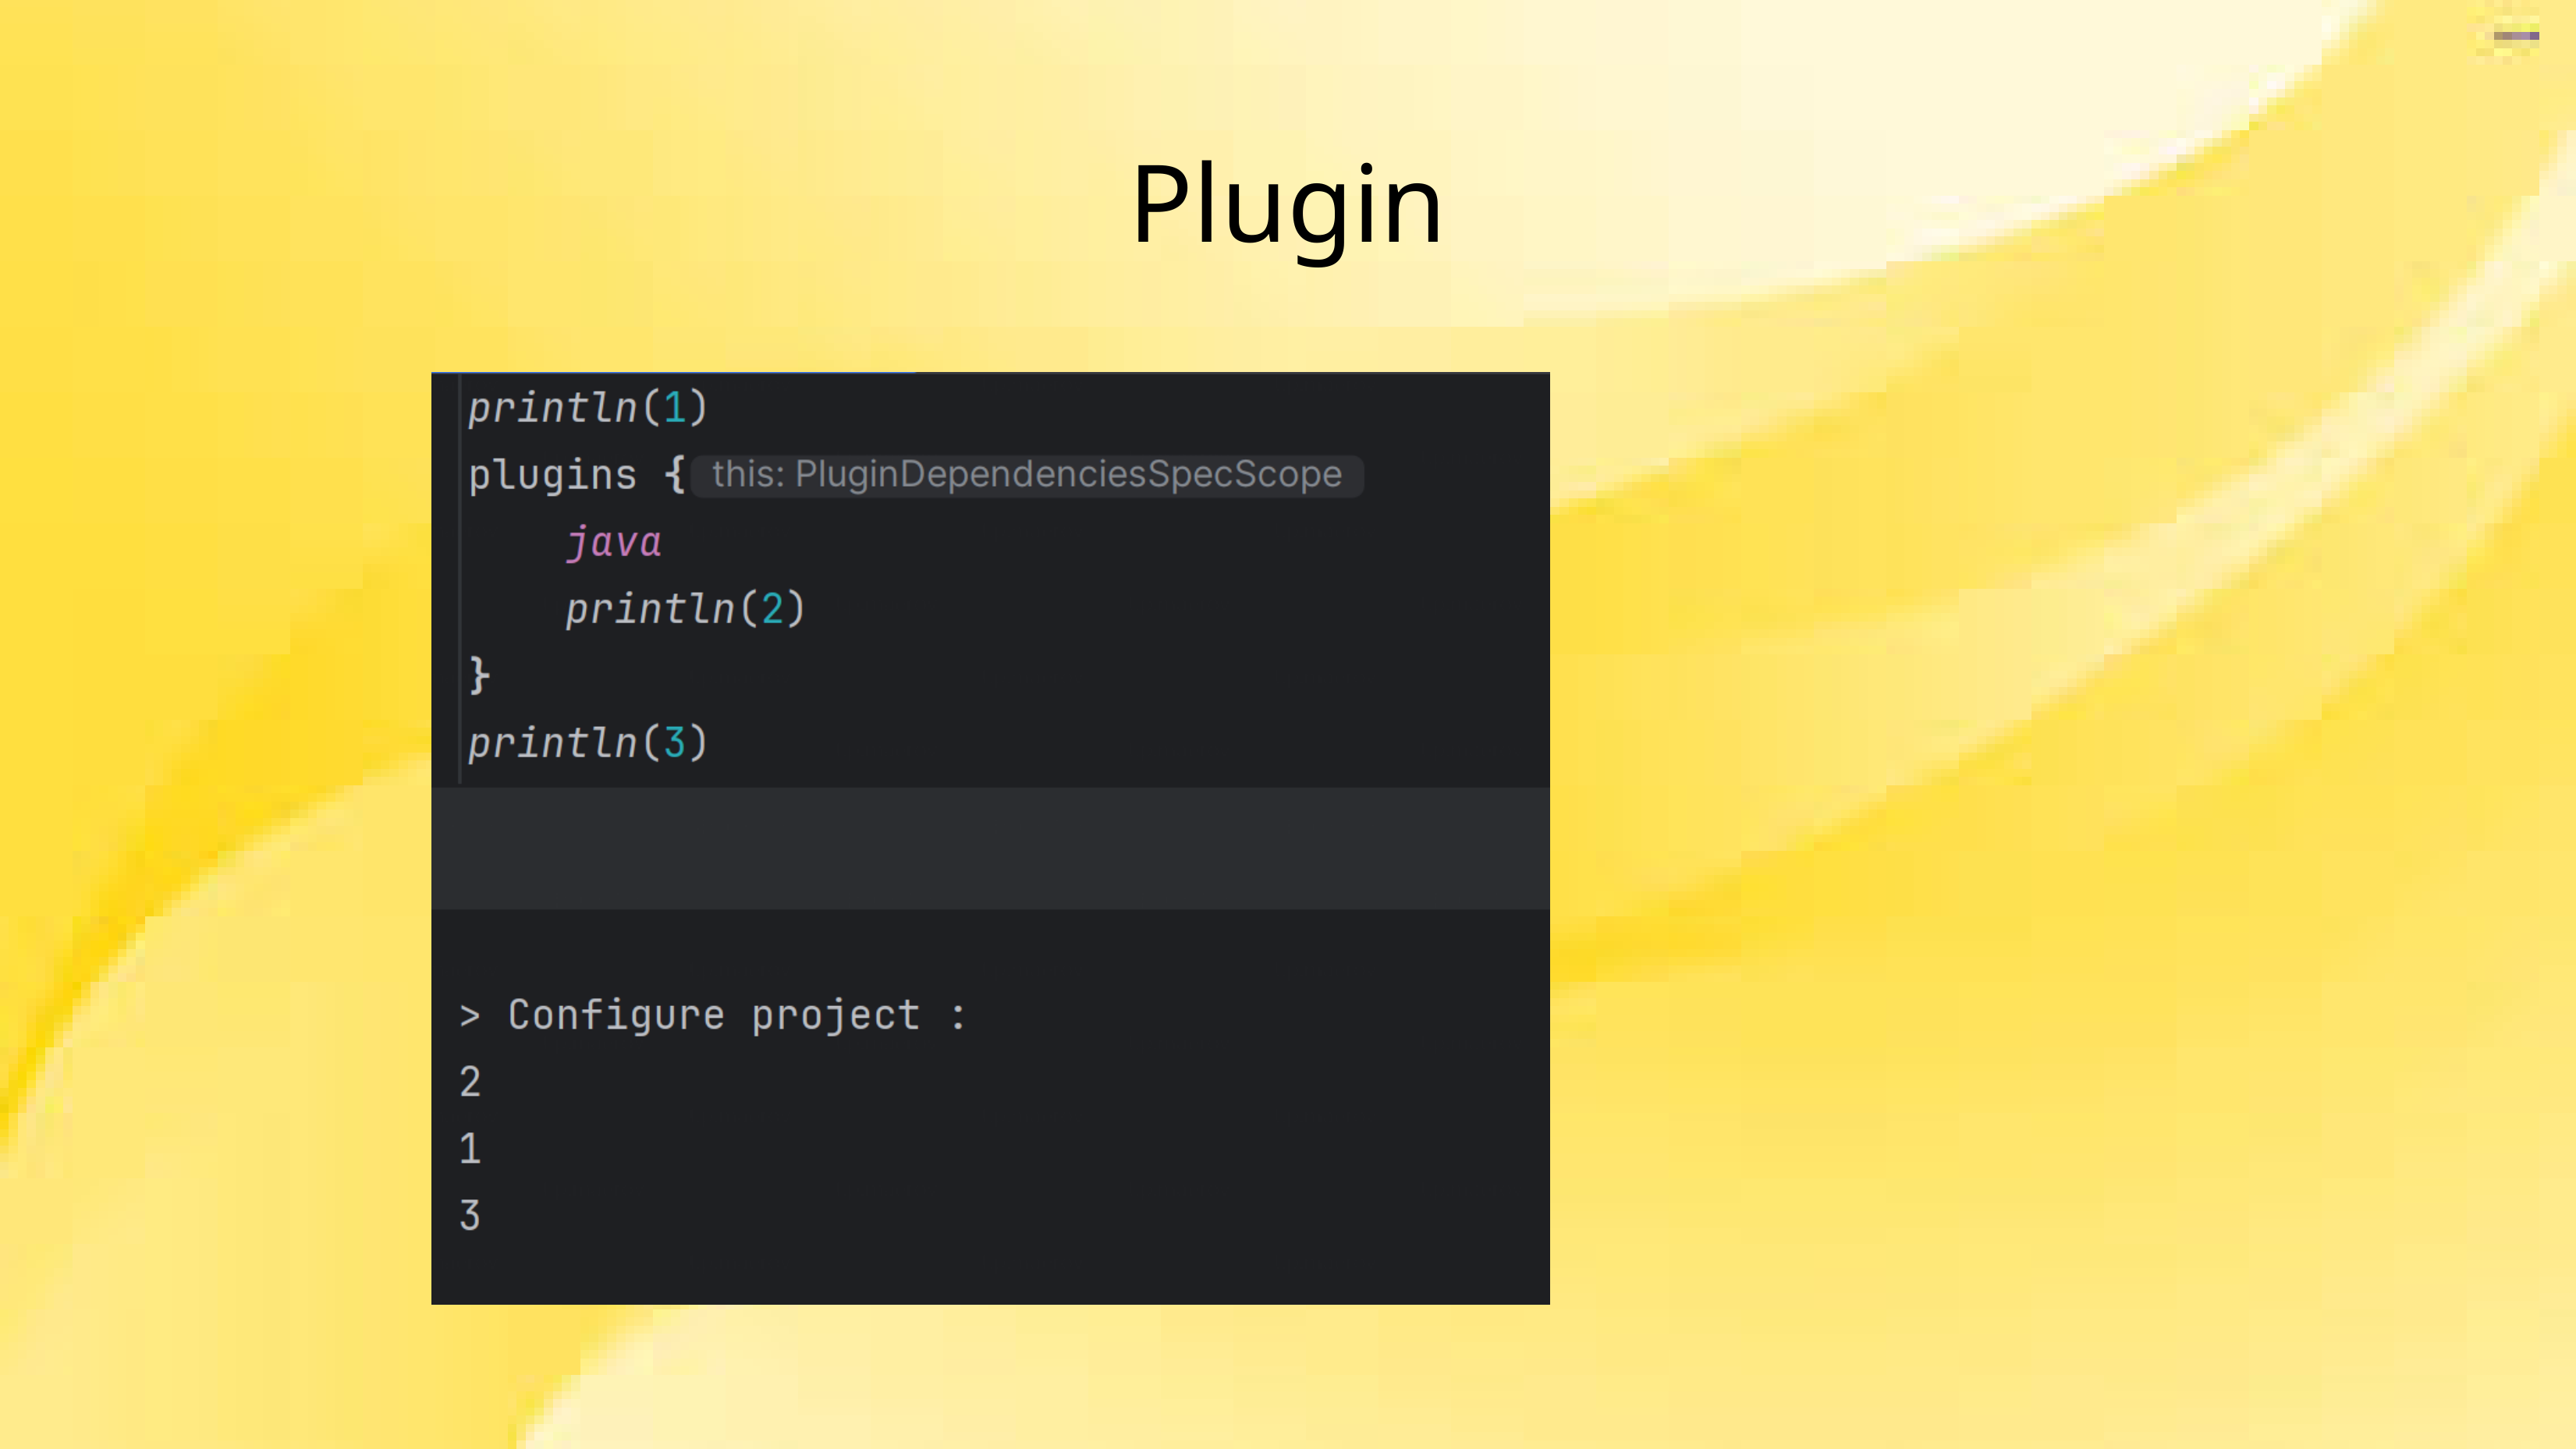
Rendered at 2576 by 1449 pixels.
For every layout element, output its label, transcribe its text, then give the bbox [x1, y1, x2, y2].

picture [0, 0, 2576, 1449]
text_box Plugin [443, 143, 2132, 316]
